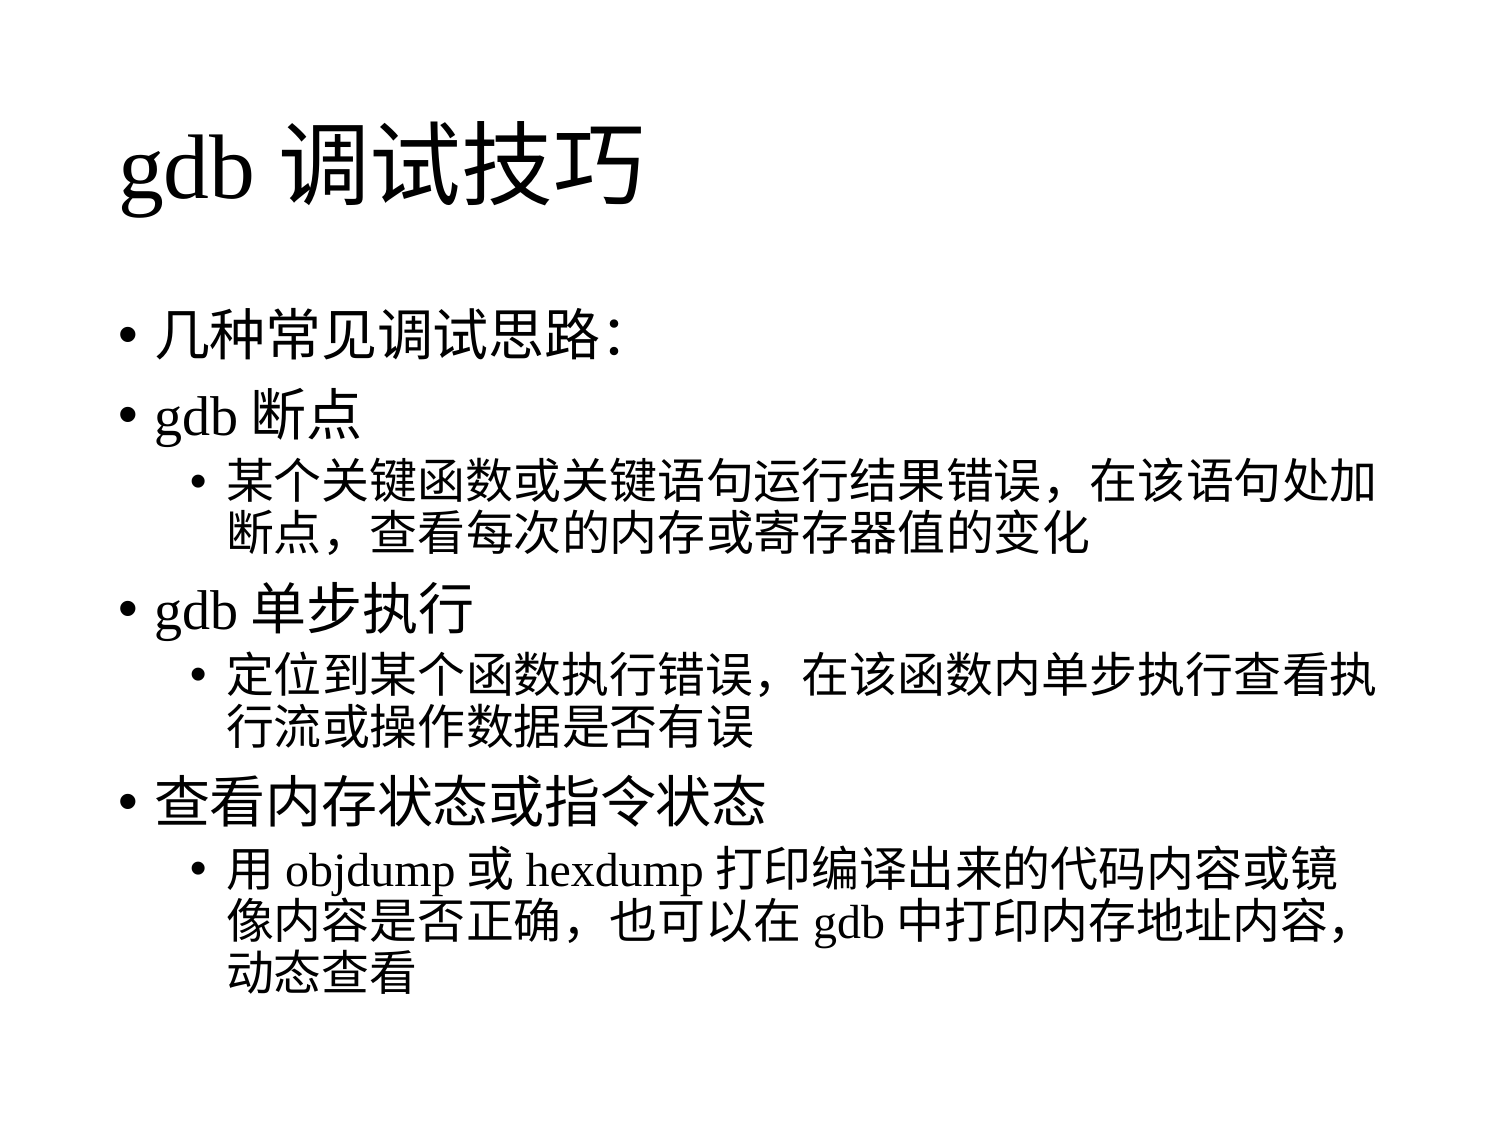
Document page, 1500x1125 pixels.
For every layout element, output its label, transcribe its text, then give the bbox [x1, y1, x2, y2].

list 几种常见调试思路： gdb断点 某个关键函数或关键语句运行结果错误，在该语句处加断点，查看每次的内存或寄存器值的变化 gdb单步执行 定位到某个函数执行错误，在该函数内单步执行查看执行流或操作数据是否有误 查看内存状态或指令状态 用objdump或hexdump打印编译出来的代码内容或镜像内容是否正确，也可以在gdb中打印内存地址内容，动态查看 [103, 299, 1397, 1014]
title gdb调试技巧 [103, 59, 1397, 278]
